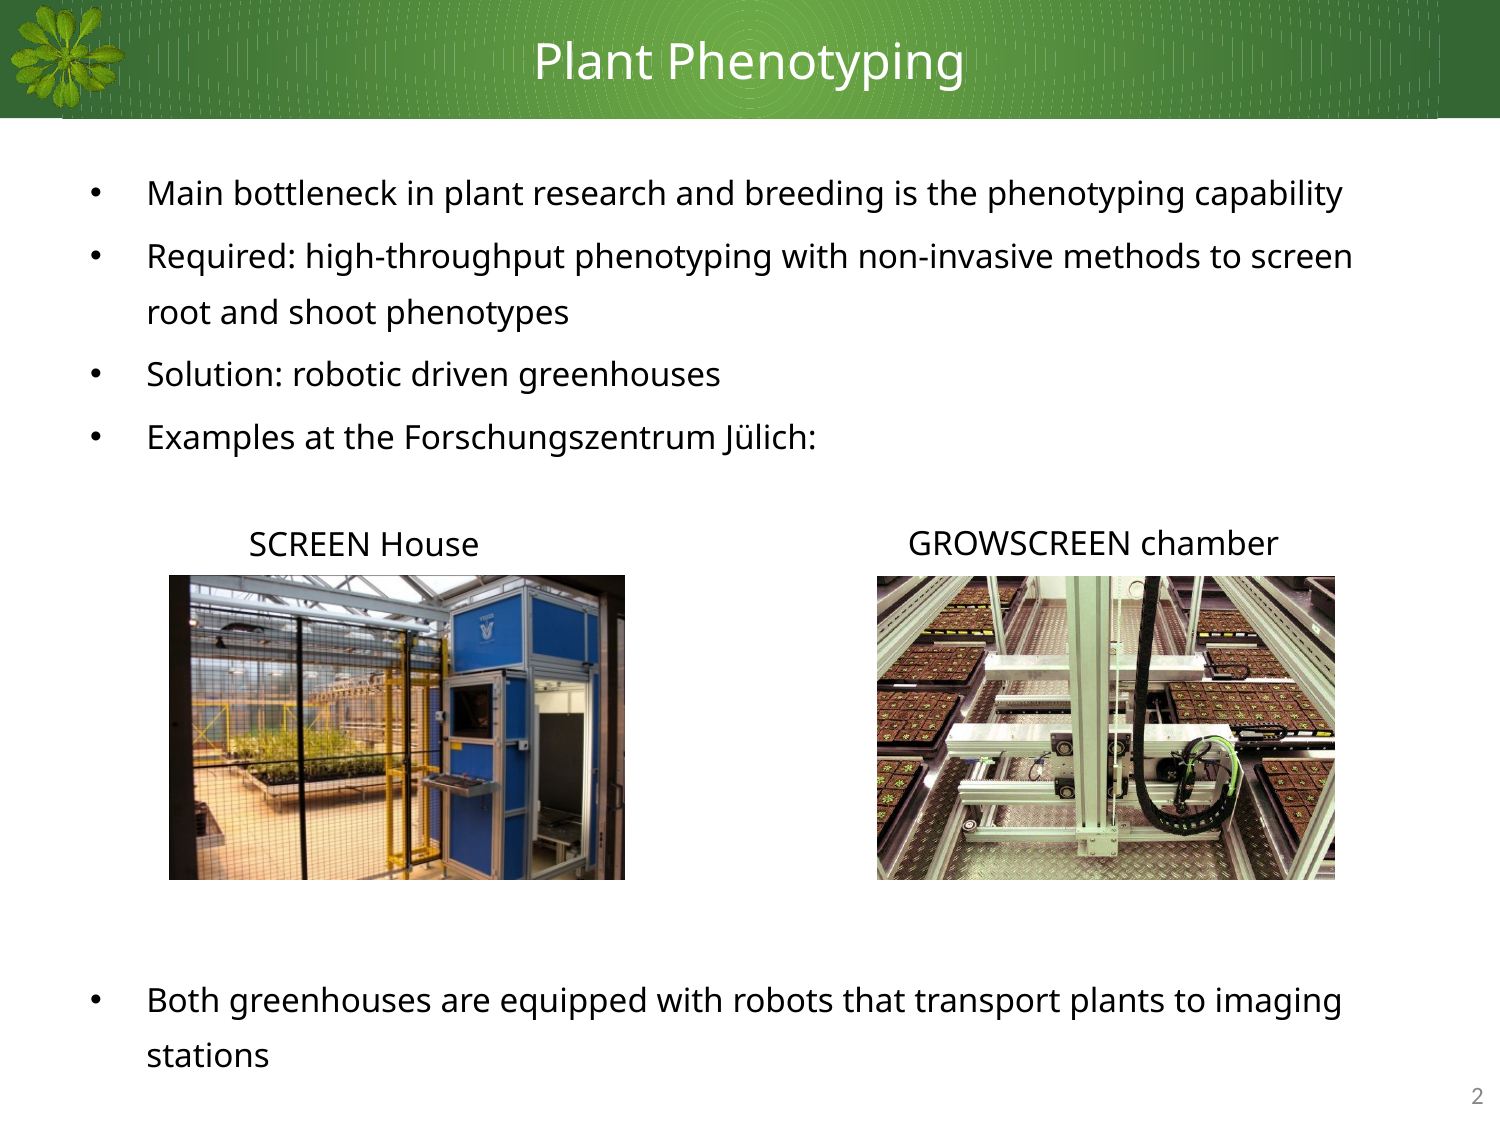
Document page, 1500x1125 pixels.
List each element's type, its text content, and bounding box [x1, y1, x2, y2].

title Plant Phenotyping [0, 0, 1500, 119]
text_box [169, 514, 625, 880]
slide_number 2 [1407, 1065, 1499, 1125]
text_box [877, 514, 1336, 881]
list Main bottleneck in plant research and breeding is the phenotyping capability Required: high-throughput phenotyping with non-invasive methods to screen root and shoot phenotypes Solution: robotic driven greenhouses Examples at the Forschungszentrum Jülich: Both greenhouses are equipped with robots that transport plants to imaging stations [75, 149, 1425, 1106]
